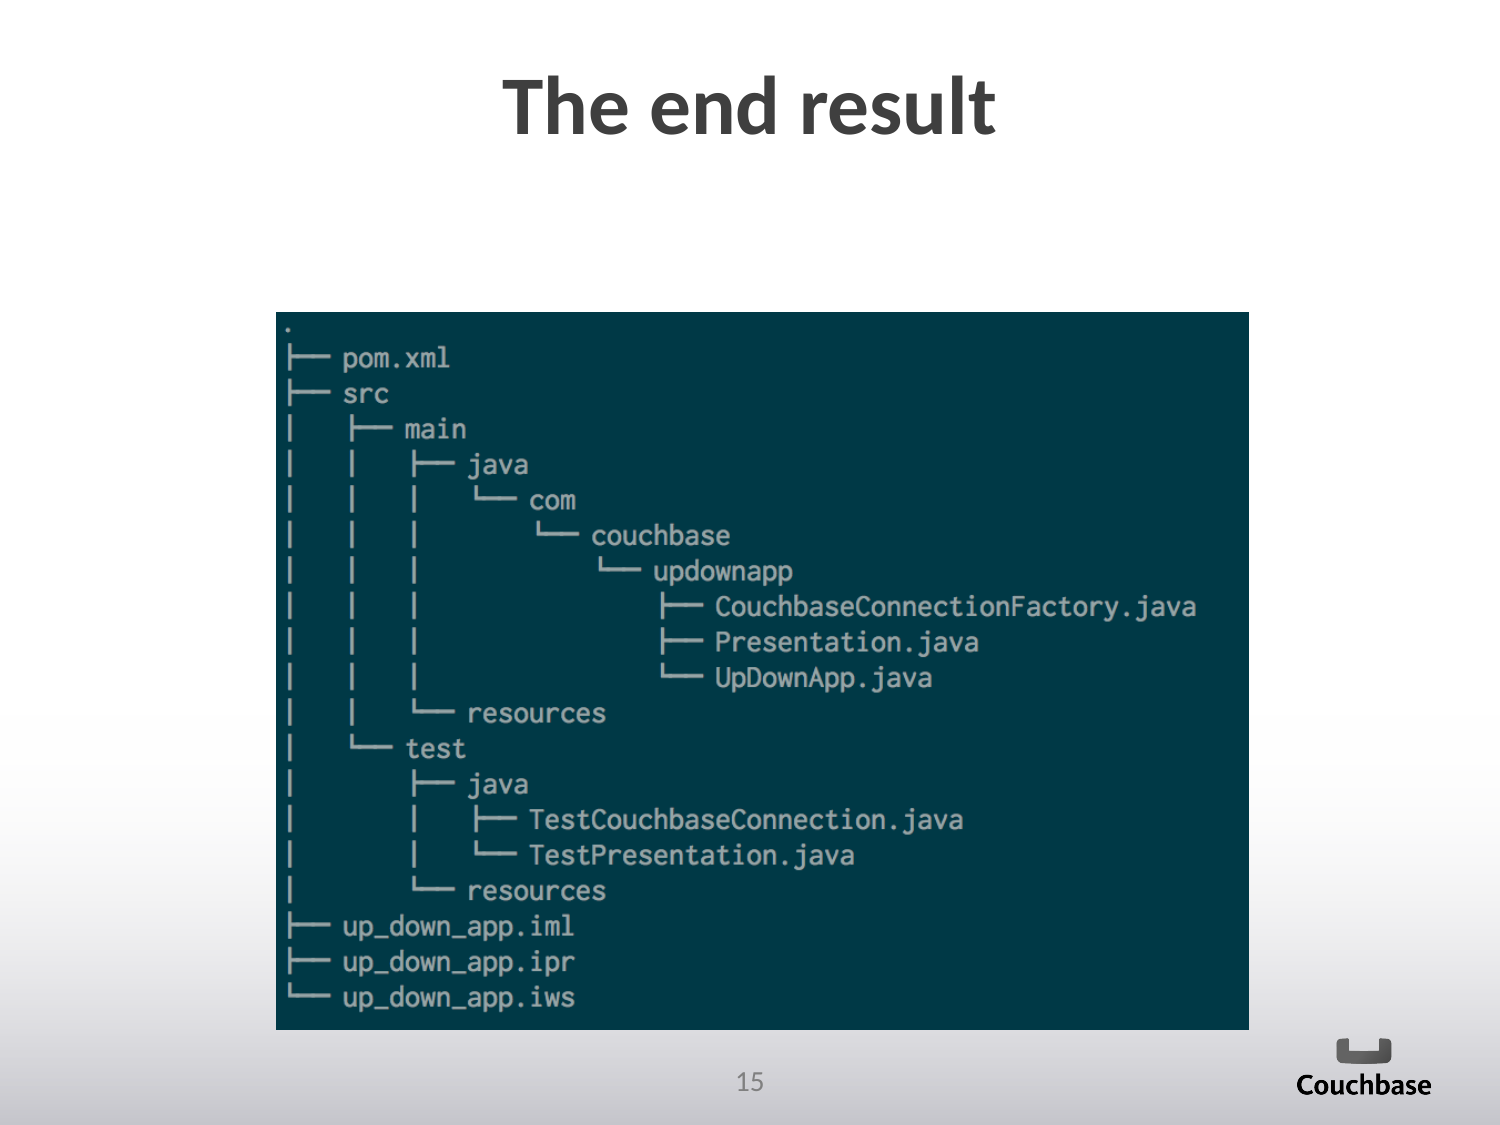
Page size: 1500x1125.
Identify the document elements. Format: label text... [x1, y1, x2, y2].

title The end result [75, 62, 1425, 233]
picture [1277, 1016, 1451, 1116]
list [100, 312, 1426, 1031]
